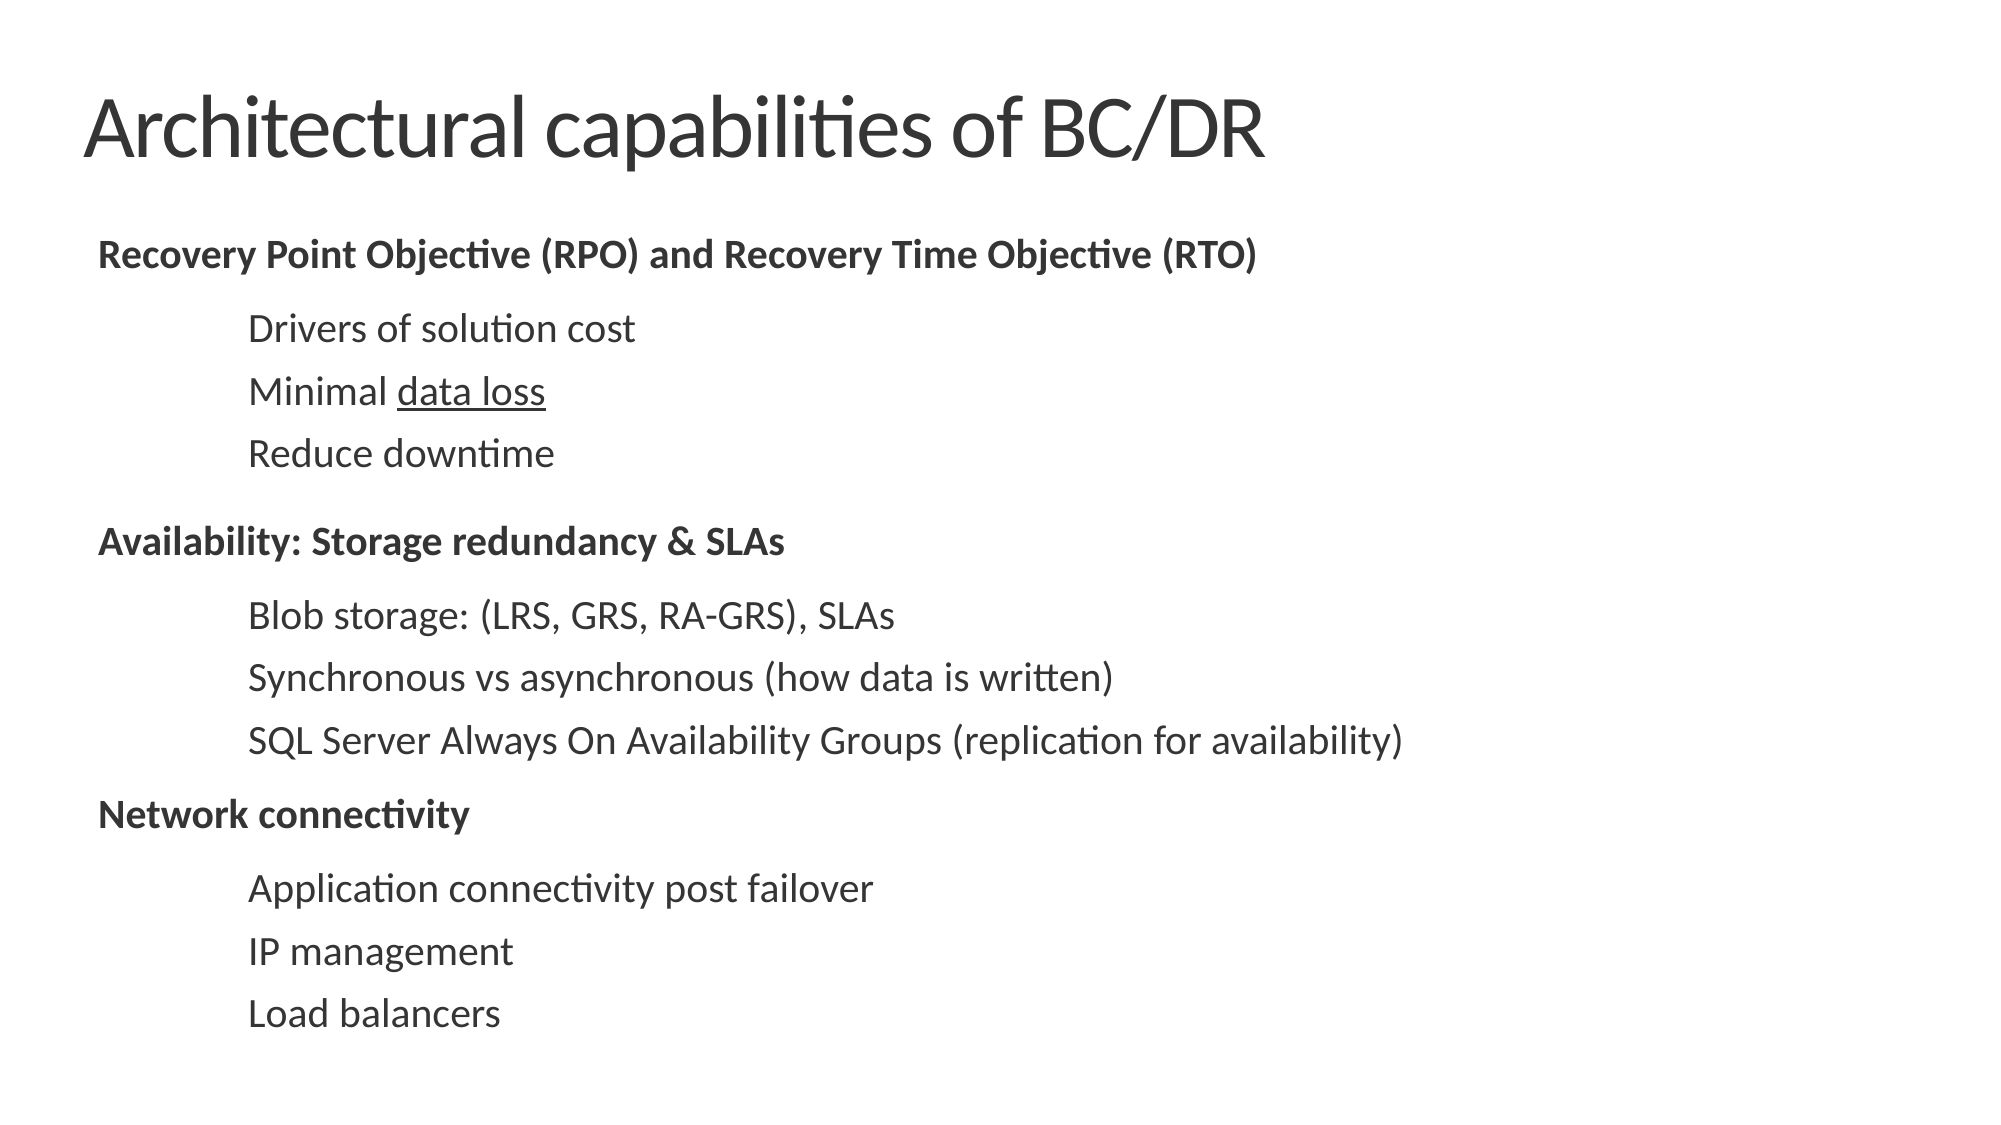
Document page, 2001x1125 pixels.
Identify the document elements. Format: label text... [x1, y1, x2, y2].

text_box Architectural capabilities of BC/DR [68, 72, 1611, 219]
text_box Recovery Point Objective (RPO) and Recovery Time Objective (RTO) Drivers of solution cost Minimal data loss Reduce downtime Availability: Storage redundancy & SLAs Blob storage: (LRS, GRS, RA-GRS), SLAs Synchronous vs asynchronous (how data is written) SQL Server Always On Availability Groups (replication for availability) Network connectivity Application connectivity post failover IP management Load balancers [68, 219, 1674, 1044]
